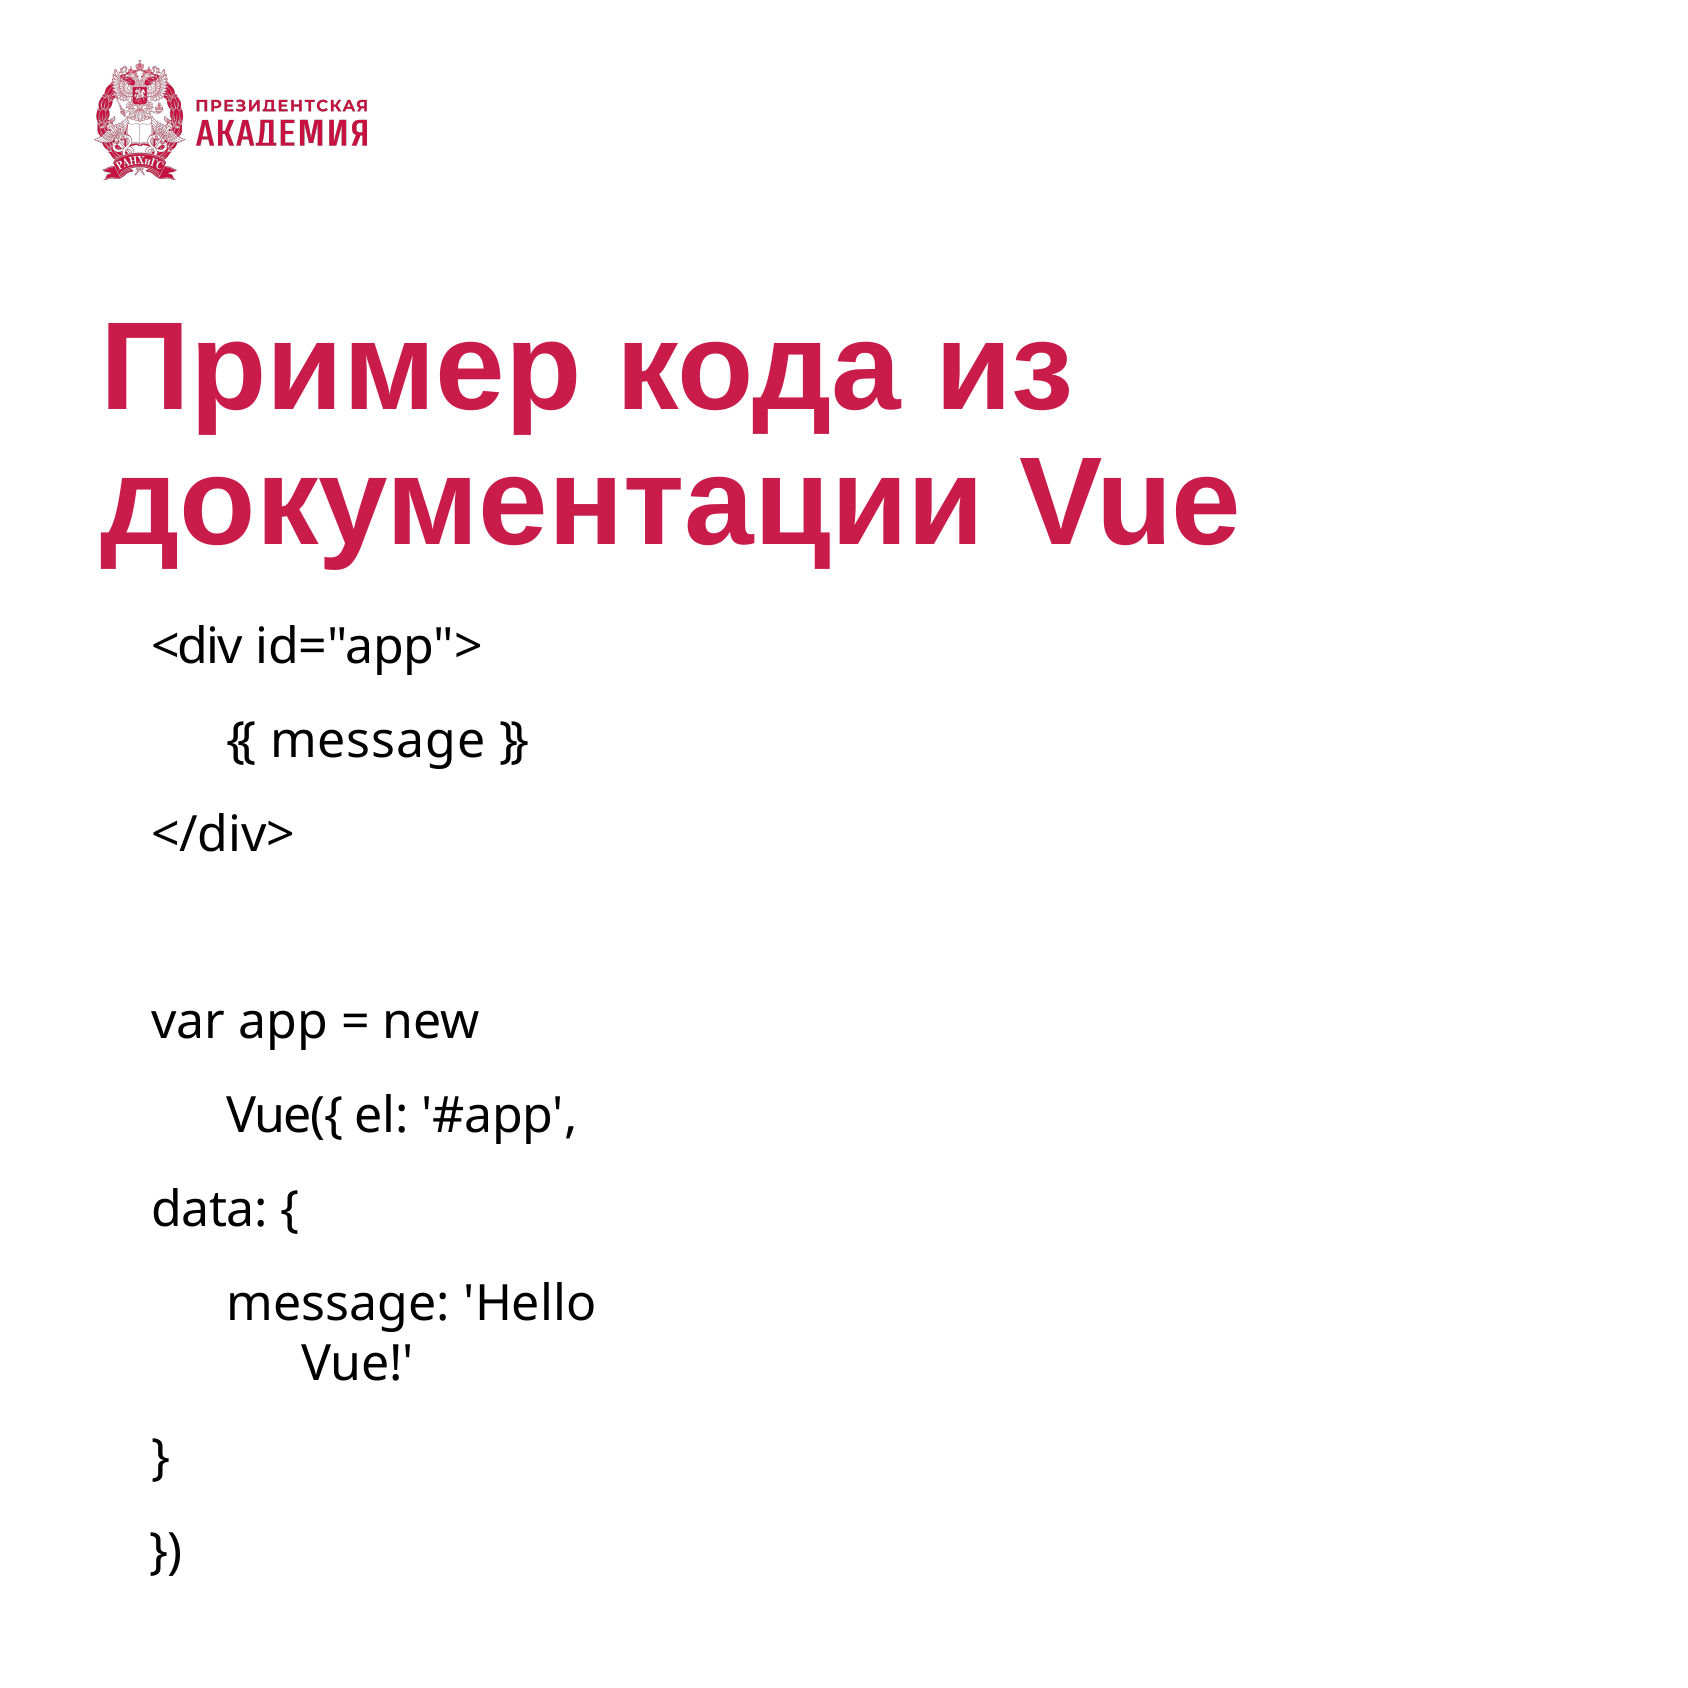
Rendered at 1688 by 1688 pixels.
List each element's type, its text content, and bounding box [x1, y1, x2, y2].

text_box <div id="app"> {{ message }} </div> var app = new Vue({ el: '#app', data: { message: 'Hello Vue!' } }) [149, 577, 782, 1579]
title Пример кода из документации Vue [98, 280, 1247, 582]
picture [93, 60, 367, 181]
